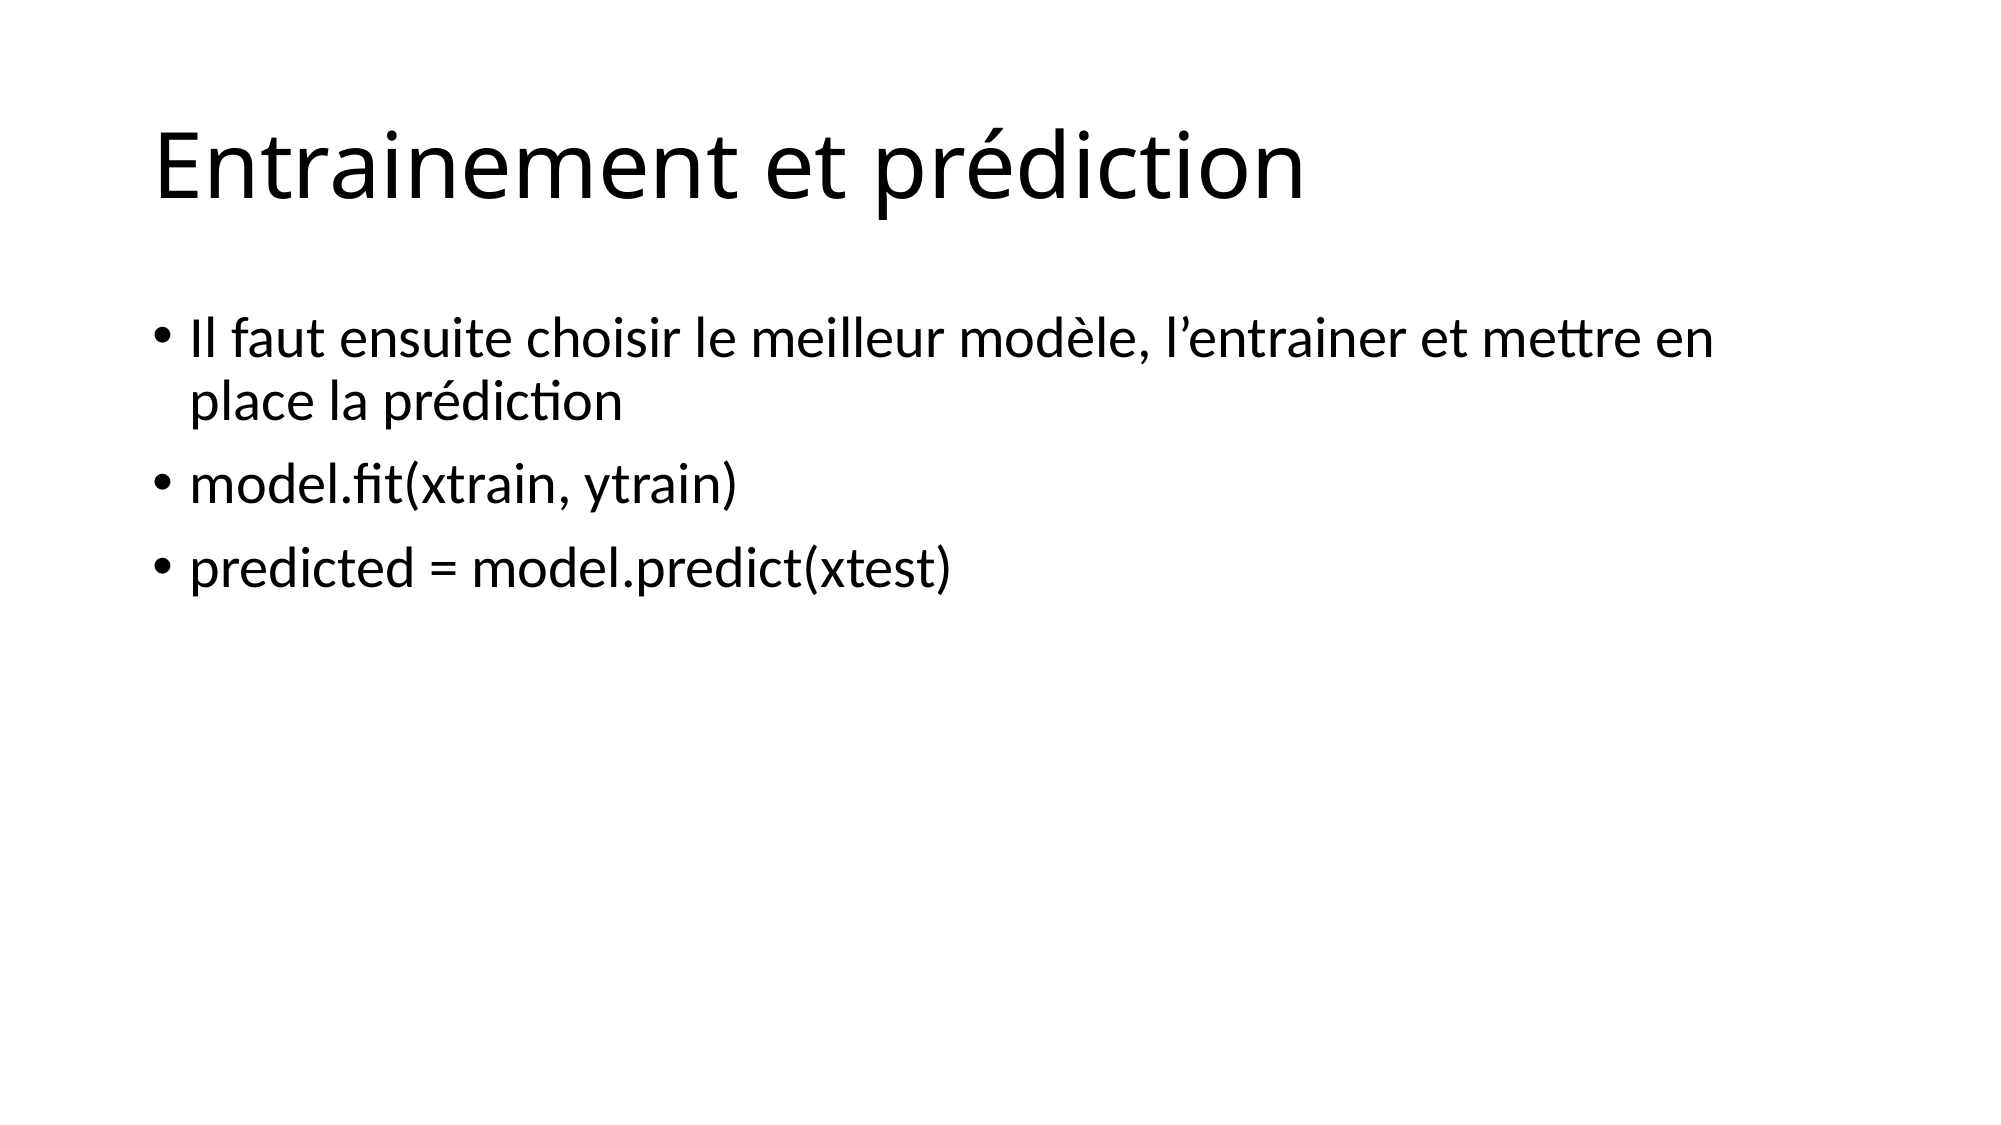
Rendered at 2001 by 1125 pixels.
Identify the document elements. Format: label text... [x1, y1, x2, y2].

list Il faut ensuite choisir le meilleur modèle, l’entrainer et mettre en place la prédiction model.fit(xtrain, ytrain) predicted = model.predict(xtest) [137, 299, 1863, 1014]
title Entrainement et prédiction [137, 59, 1863, 278]
